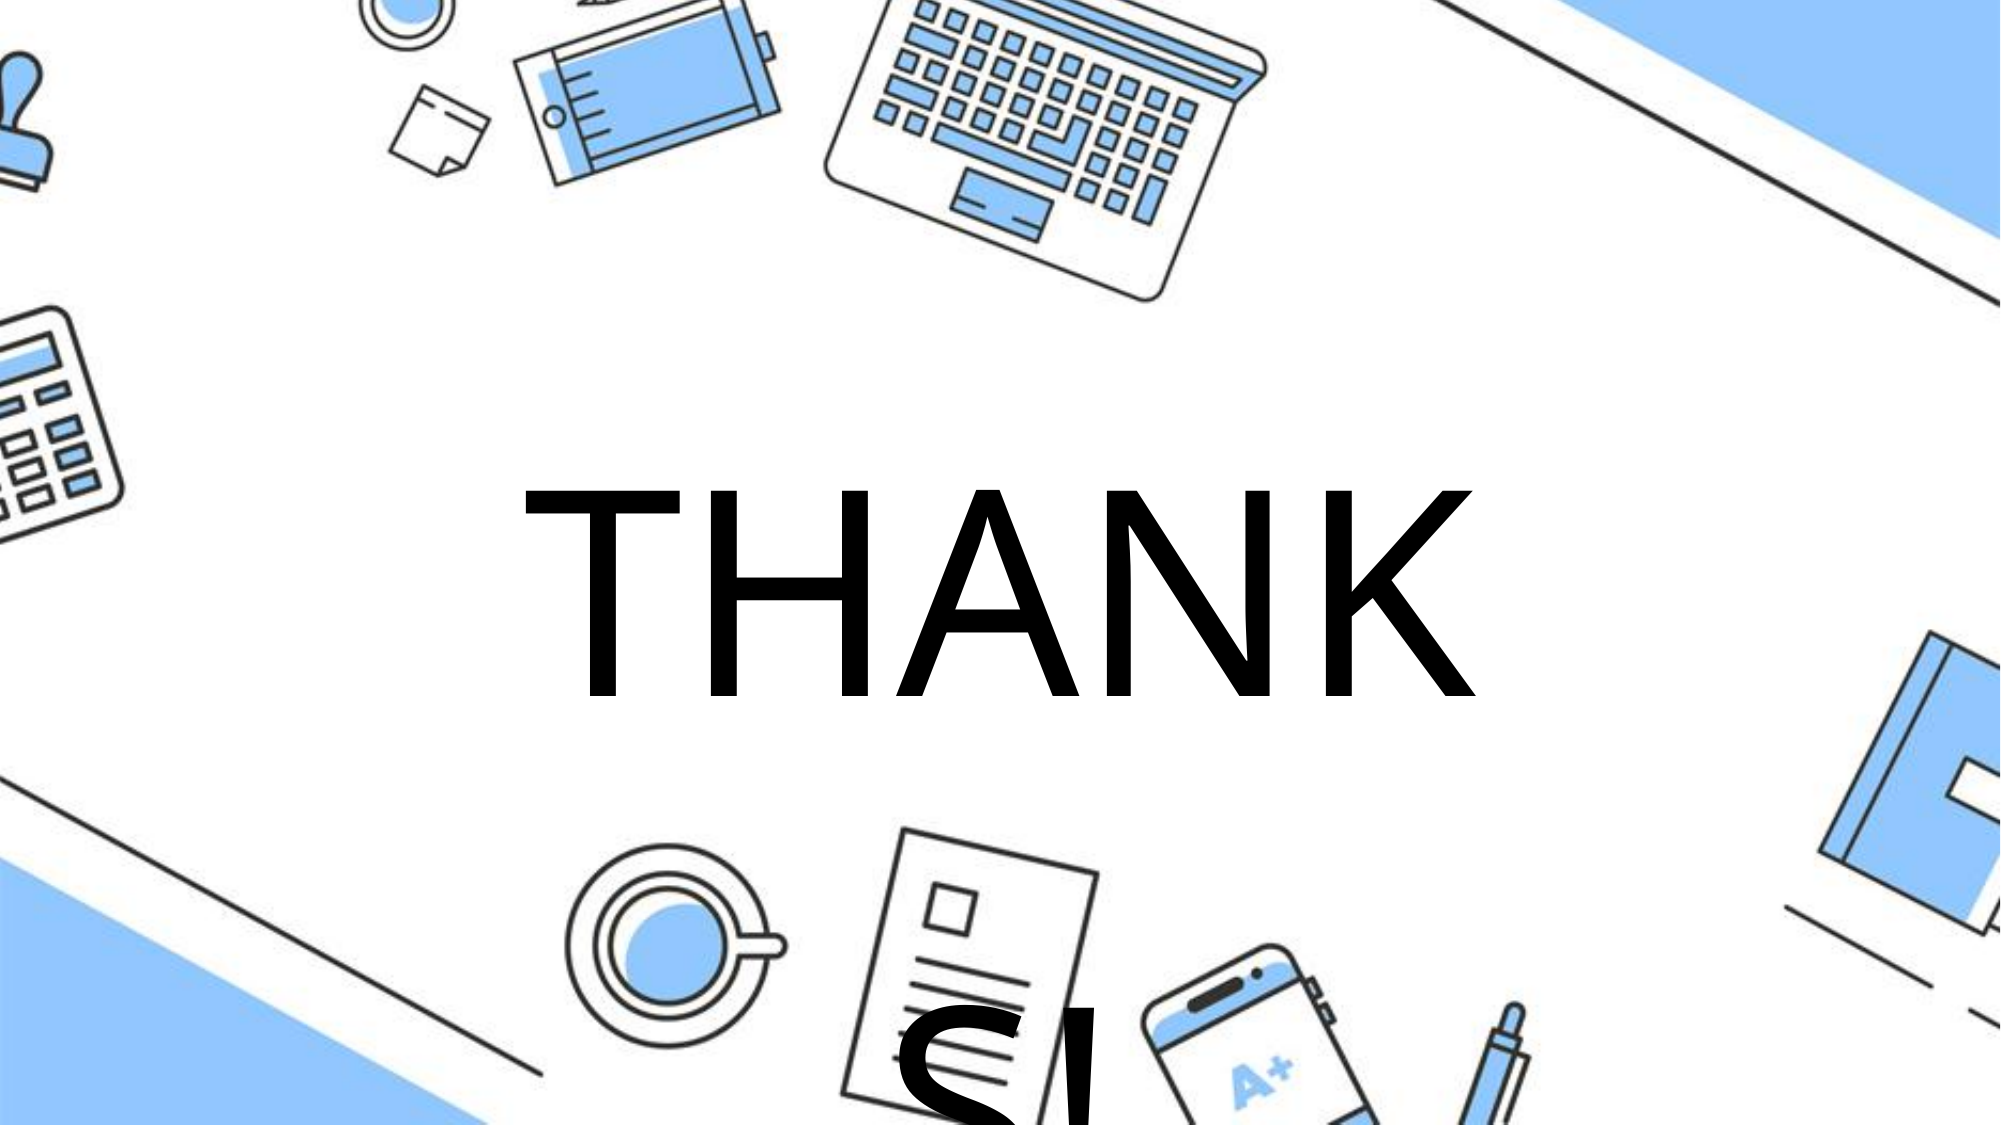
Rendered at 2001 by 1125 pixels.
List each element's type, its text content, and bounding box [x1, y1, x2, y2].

text_box THANKS! [459, 229, 1541, 1125]
picture [0, 0, 2001, 1125]
